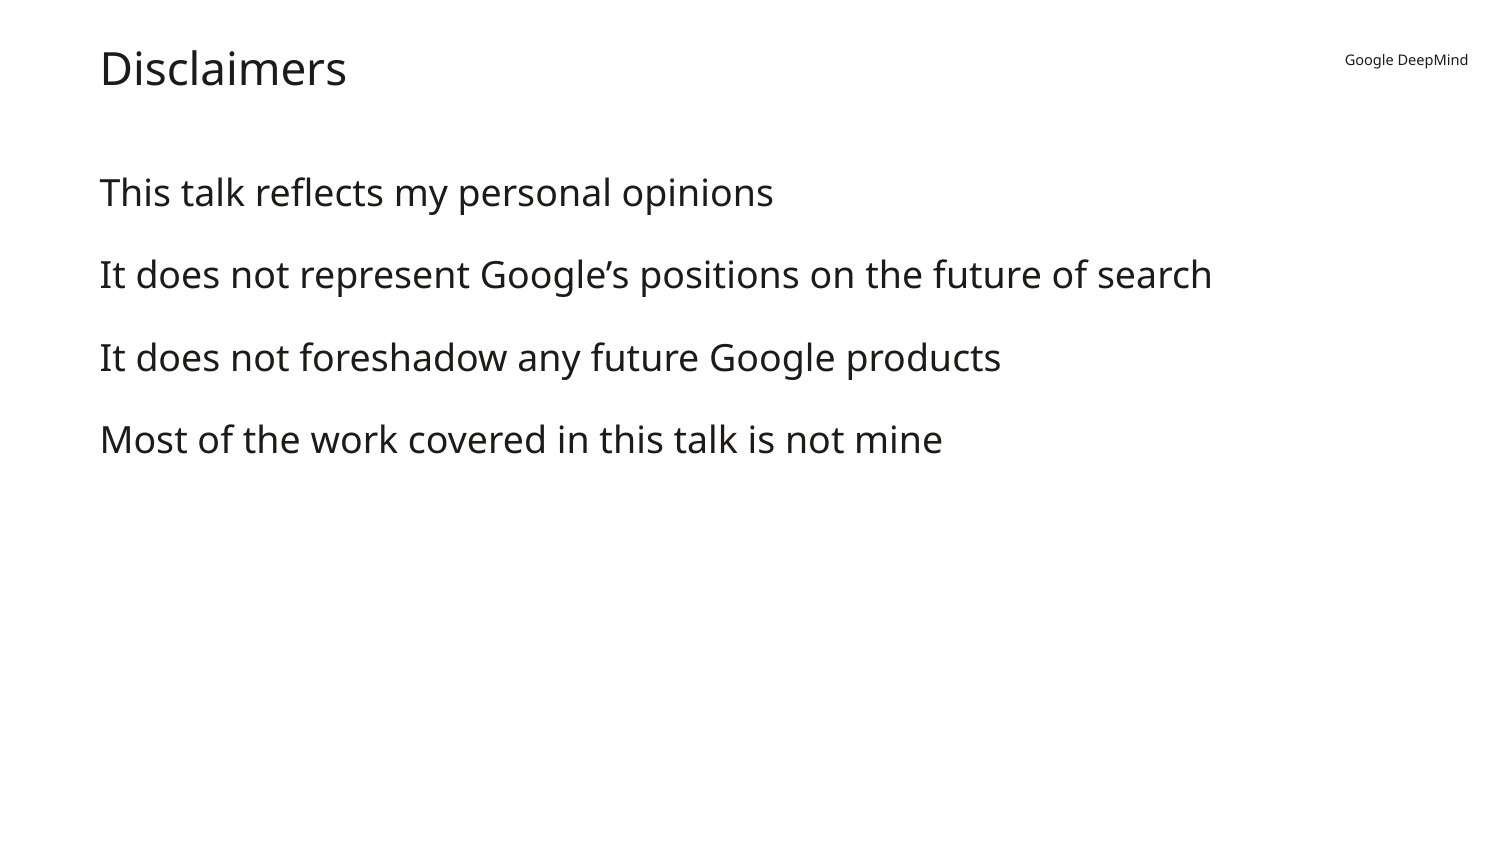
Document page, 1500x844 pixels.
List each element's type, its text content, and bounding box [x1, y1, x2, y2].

title Disclaimers [99, 45, 1179, 187]
list This talk reflects my personal opinions It does not represent Google’s positions on the future of search It does not foreshadow any future Google products Most of the work covered in this talk is not mine [99, 168, 1304, 737]
